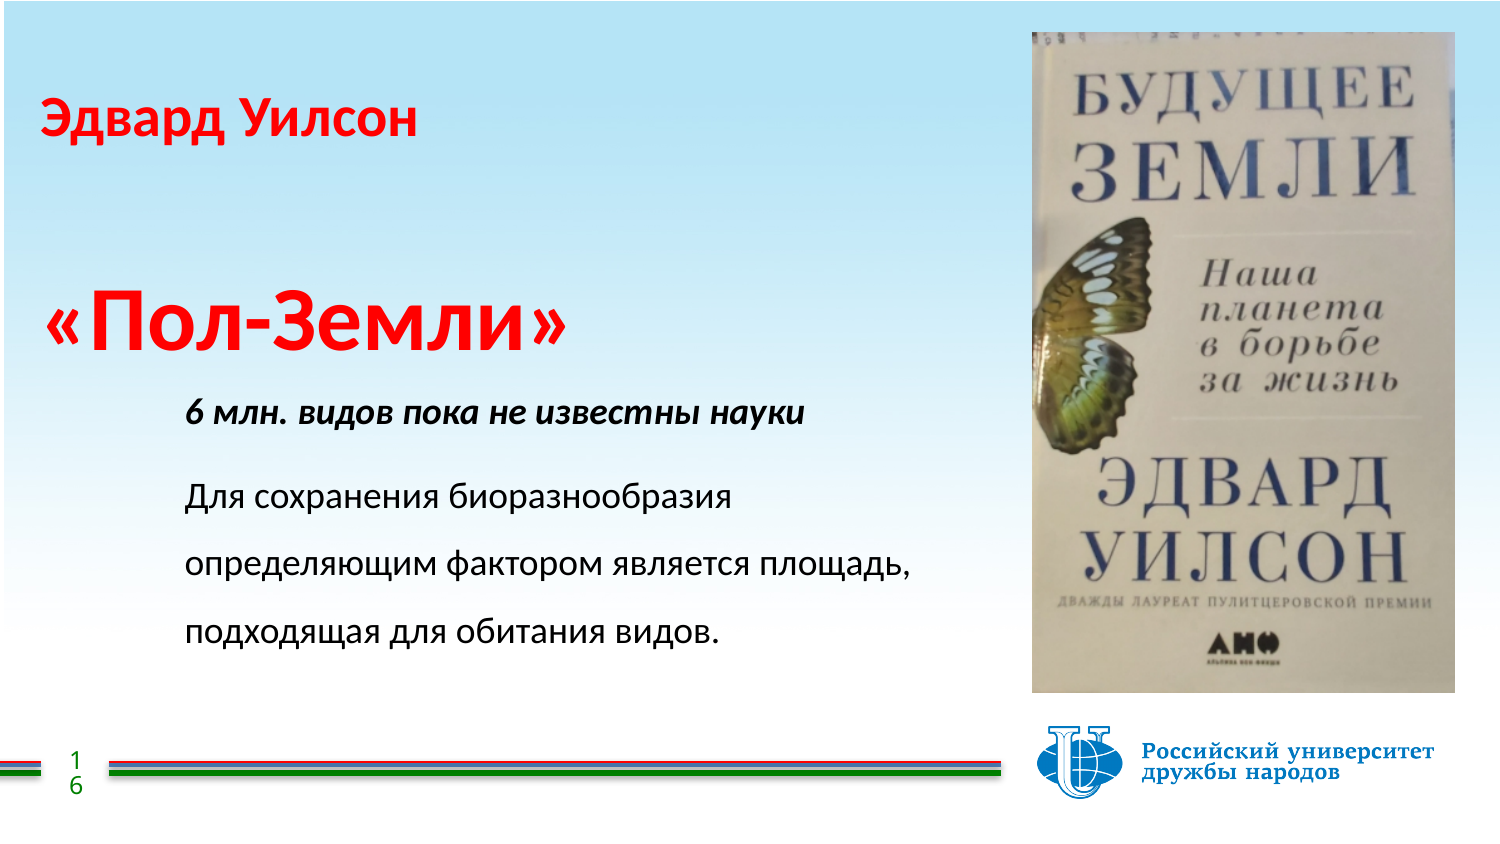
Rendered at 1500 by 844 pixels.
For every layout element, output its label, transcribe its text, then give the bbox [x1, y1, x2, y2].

picture [4, 1, 1500, 799]
slide_number 16 [54, 749, 96, 784]
